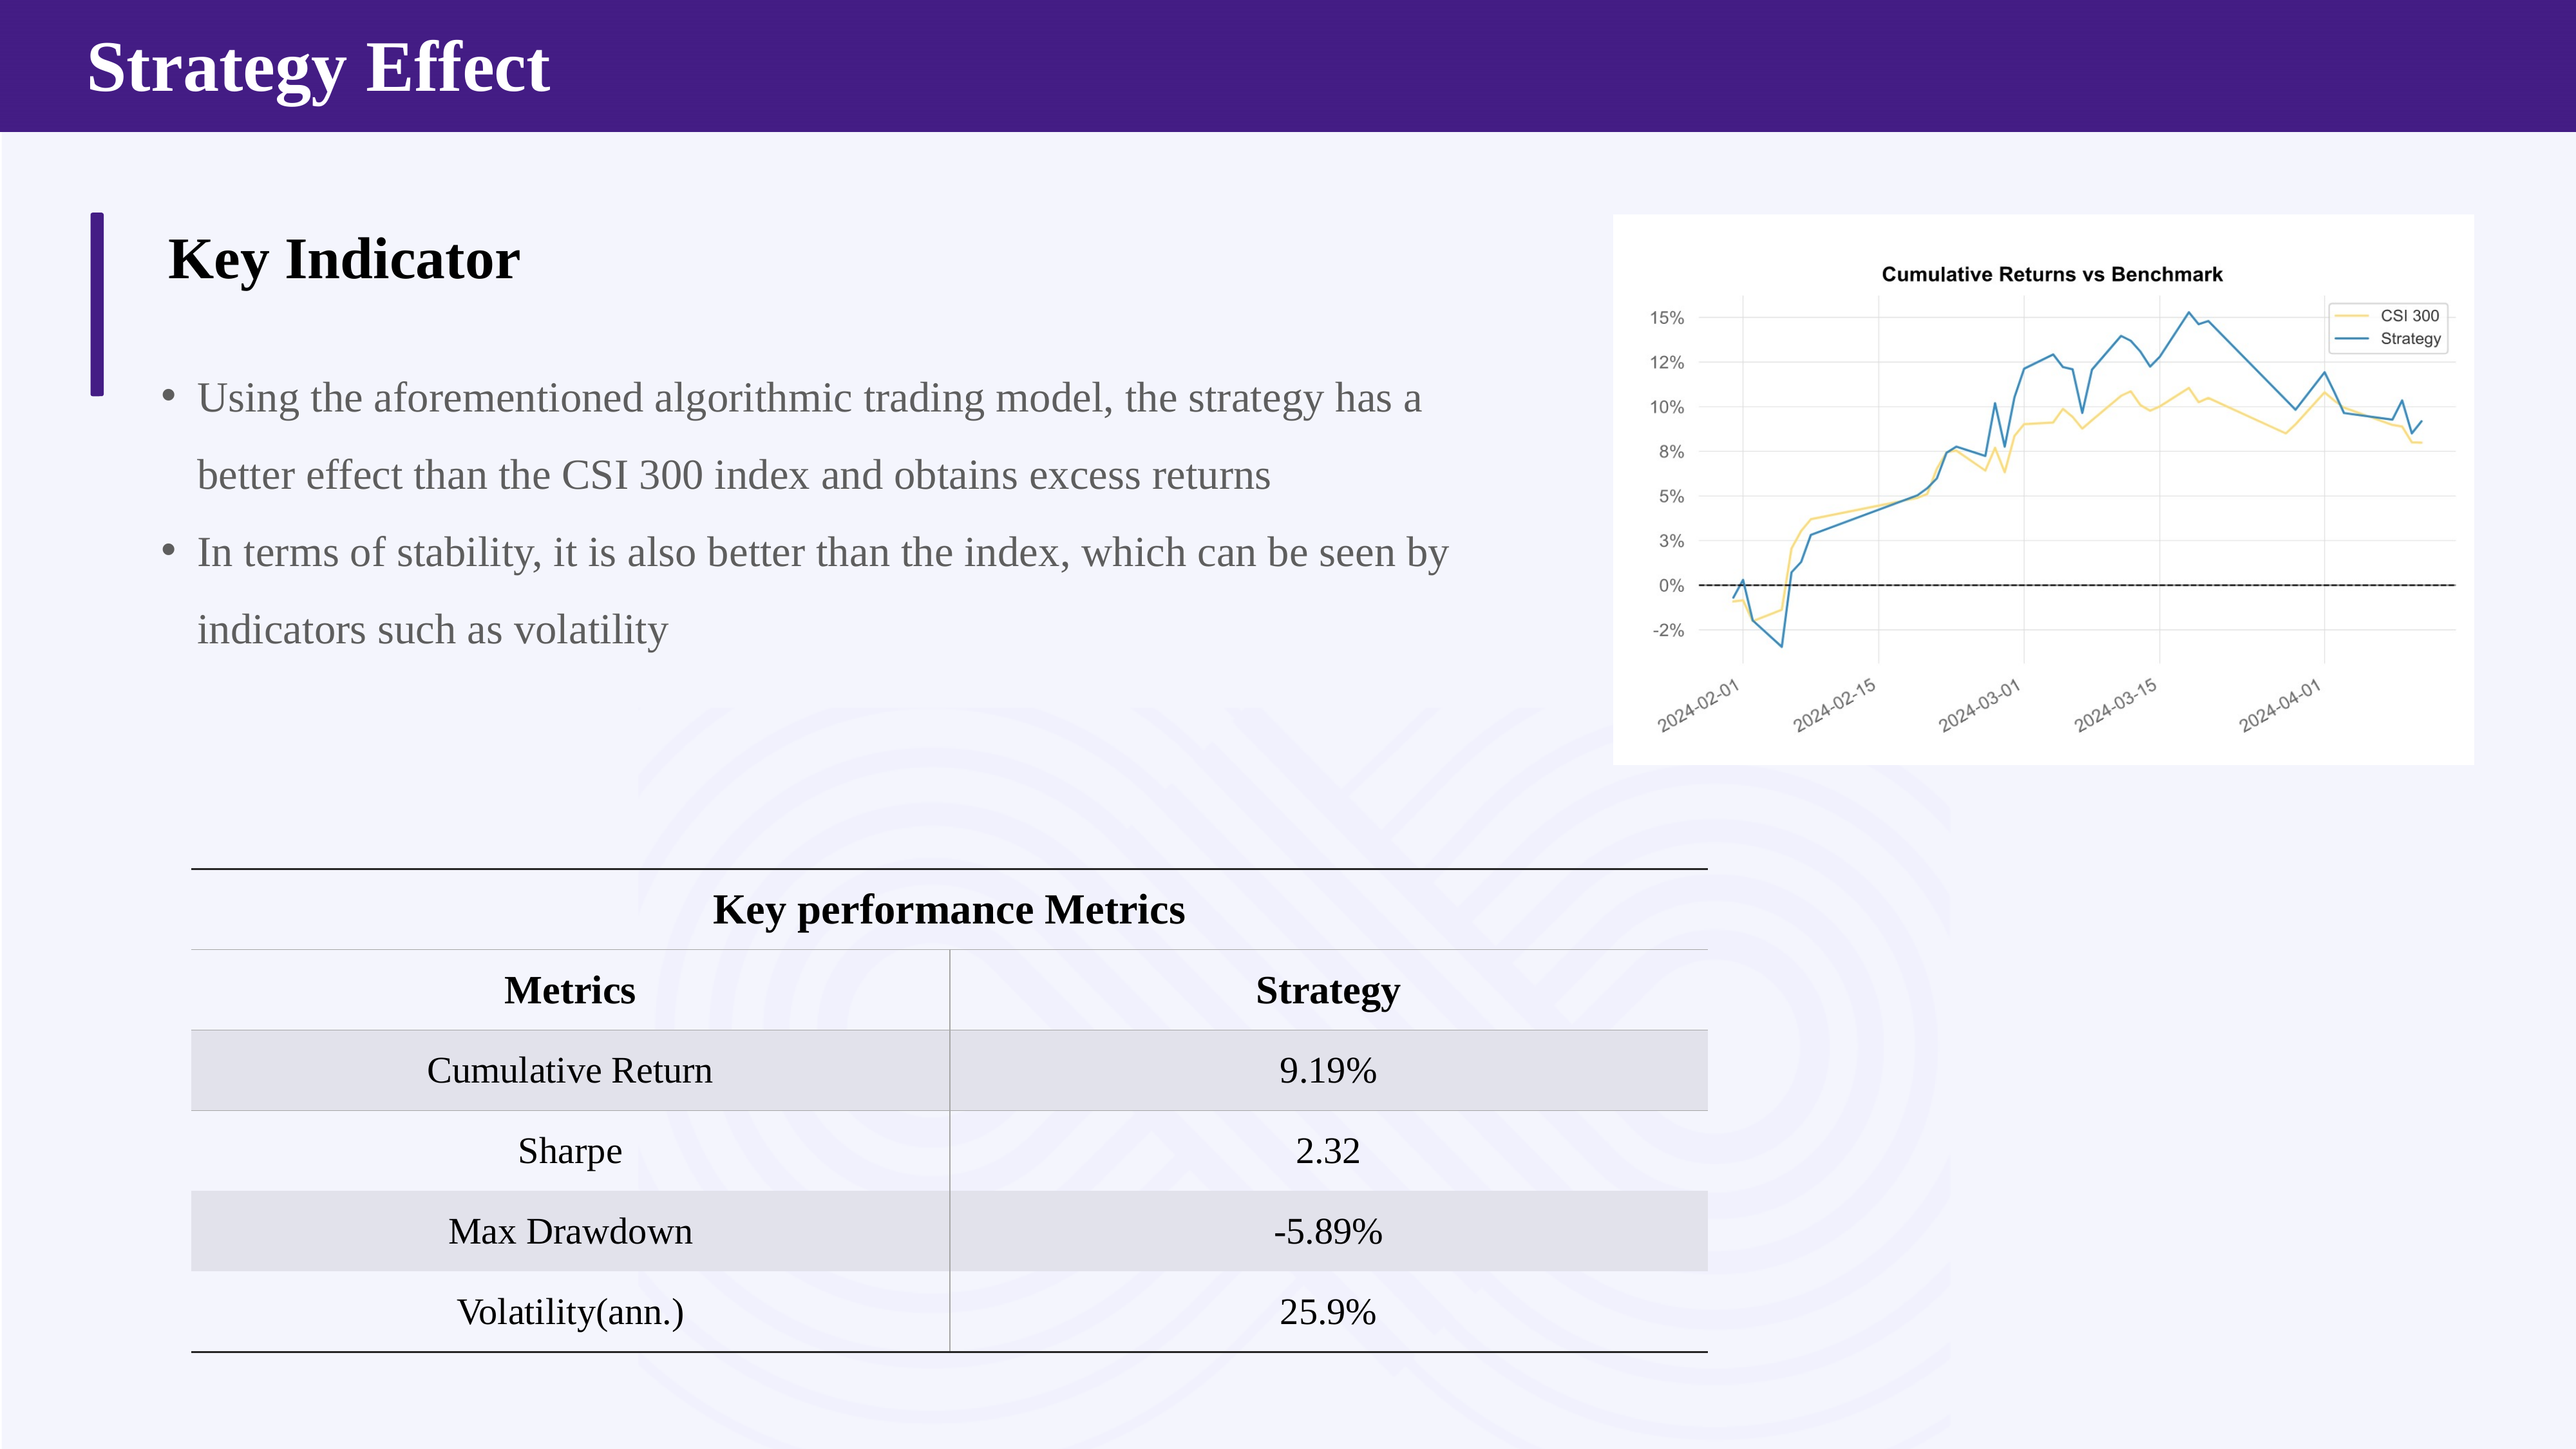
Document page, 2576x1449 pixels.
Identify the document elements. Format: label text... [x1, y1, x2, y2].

table_cell 9.19% [951, 1030, 1708, 1110]
table_cell Sharpe [191, 1111, 949, 1191]
text_box Using the aforementioned algorithmic trading model, the strategy has a better effect than the CSI 300 index and obtains excess returns In terms of stability, it is also better than the index, which can be seen by indicators such as volatility [151, 338, 1516, 657]
table_cell Volatility(ann.) [191, 1271, 949, 1351]
text_box [90, 295, 104, 397]
table_cell 2.32 [951, 1111, 1708, 1191]
text_box Key Indicator [0, 214, 700, 295]
picture [0, 0, 2576, 1449]
text_box Strategy Effect [77, 23, 1674, 100]
table_header Key performance Metrics [191, 870, 1708, 949]
table_cell 25.9% [951, 1271, 1708, 1351]
table_cell Max Drawdown [191, 1191, 949, 1271]
table_cell Strategy [951, 950, 1708, 1030]
table_cell -5.89% [951, 1191, 1708, 1271]
table_cell Cumulative Return [191, 1030, 949, 1110]
table_cell Metrics [191, 950, 949, 1030]
